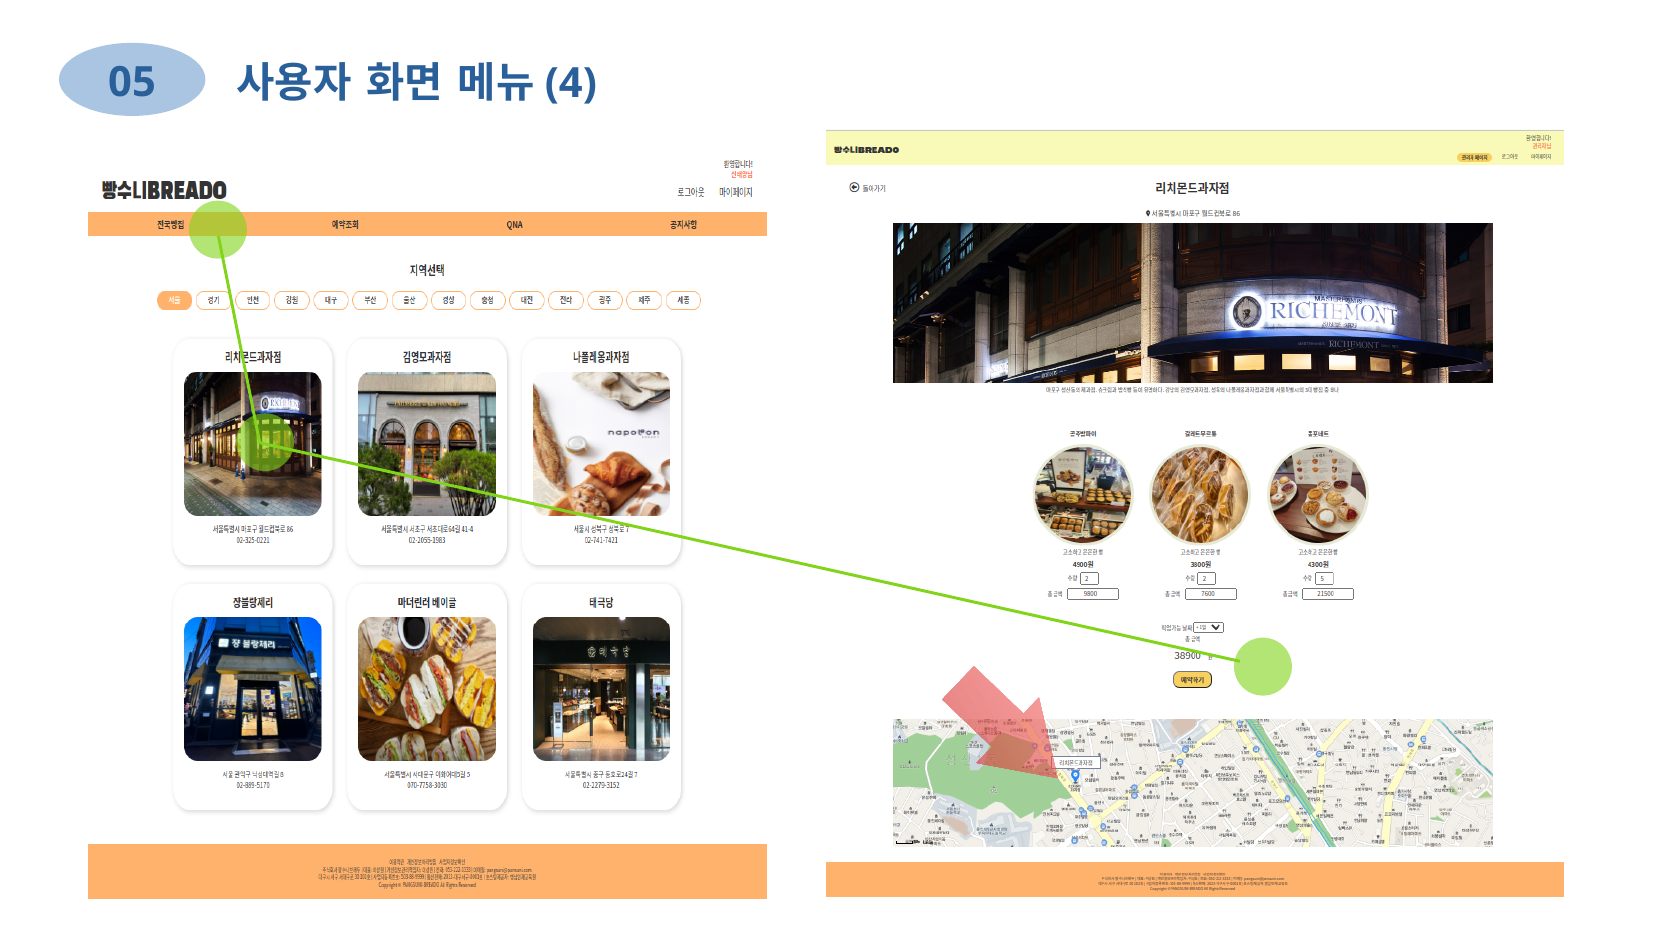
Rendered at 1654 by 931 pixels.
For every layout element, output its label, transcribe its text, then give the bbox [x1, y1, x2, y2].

picture [88, 147, 767, 900]
text_box 05 [58, 42, 206, 116]
text_box 사용자 화면 메뉴(4) [221, 48, 749, 113]
picture [826, 129, 1564, 897]
